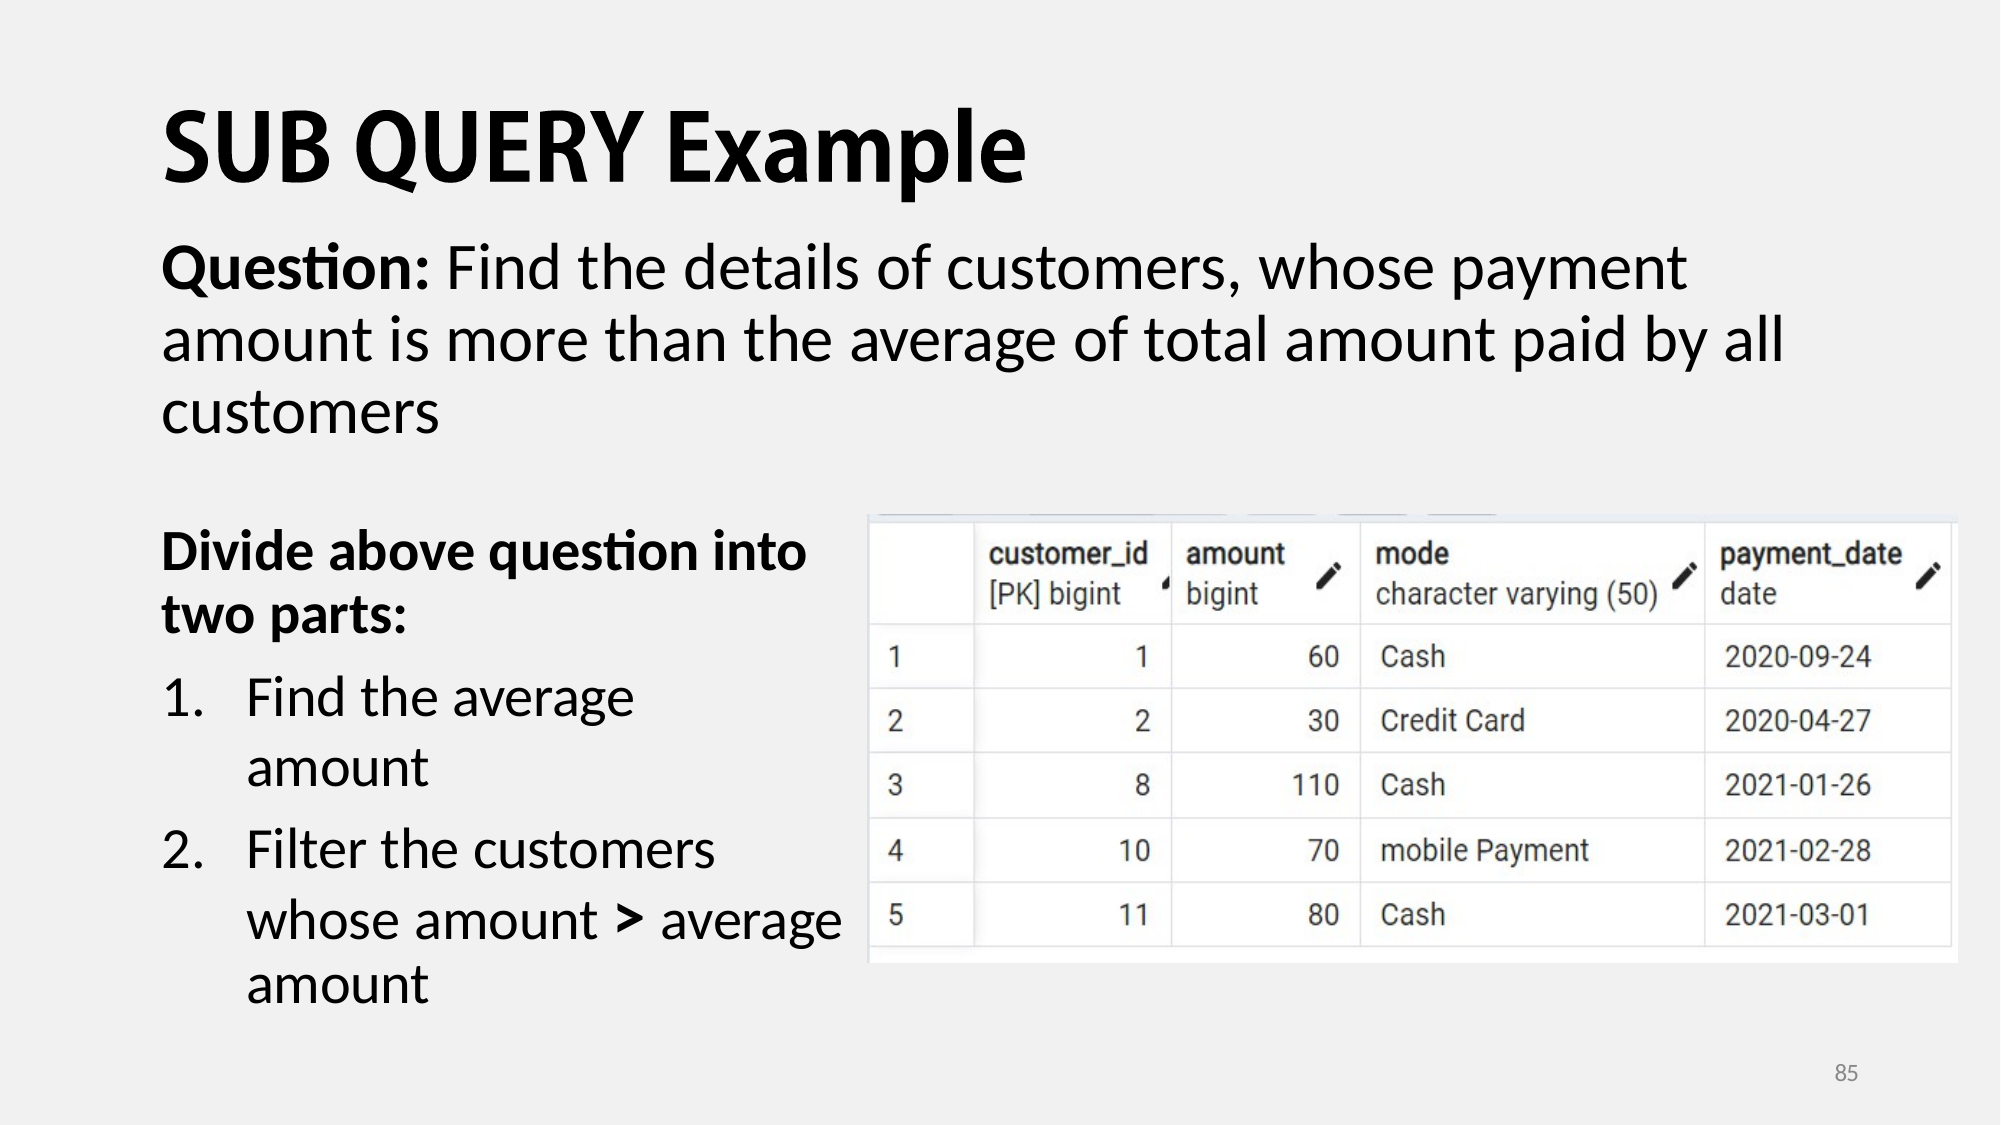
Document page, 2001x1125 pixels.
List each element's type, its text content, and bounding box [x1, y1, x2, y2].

text_box Divide above question into two parts: Find the average amount Filter the customers whose amount > average amount [159, 509, 847, 1017]
slide_number 85 [1802, 1060, 1875, 1088]
picture [161, 92, 1080, 209]
title Question: Find the details of customers, whose payment amount is more than the average of total amount paid by all customers [159, 219, 1794, 447]
picture [867, 513, 1958, 963]
